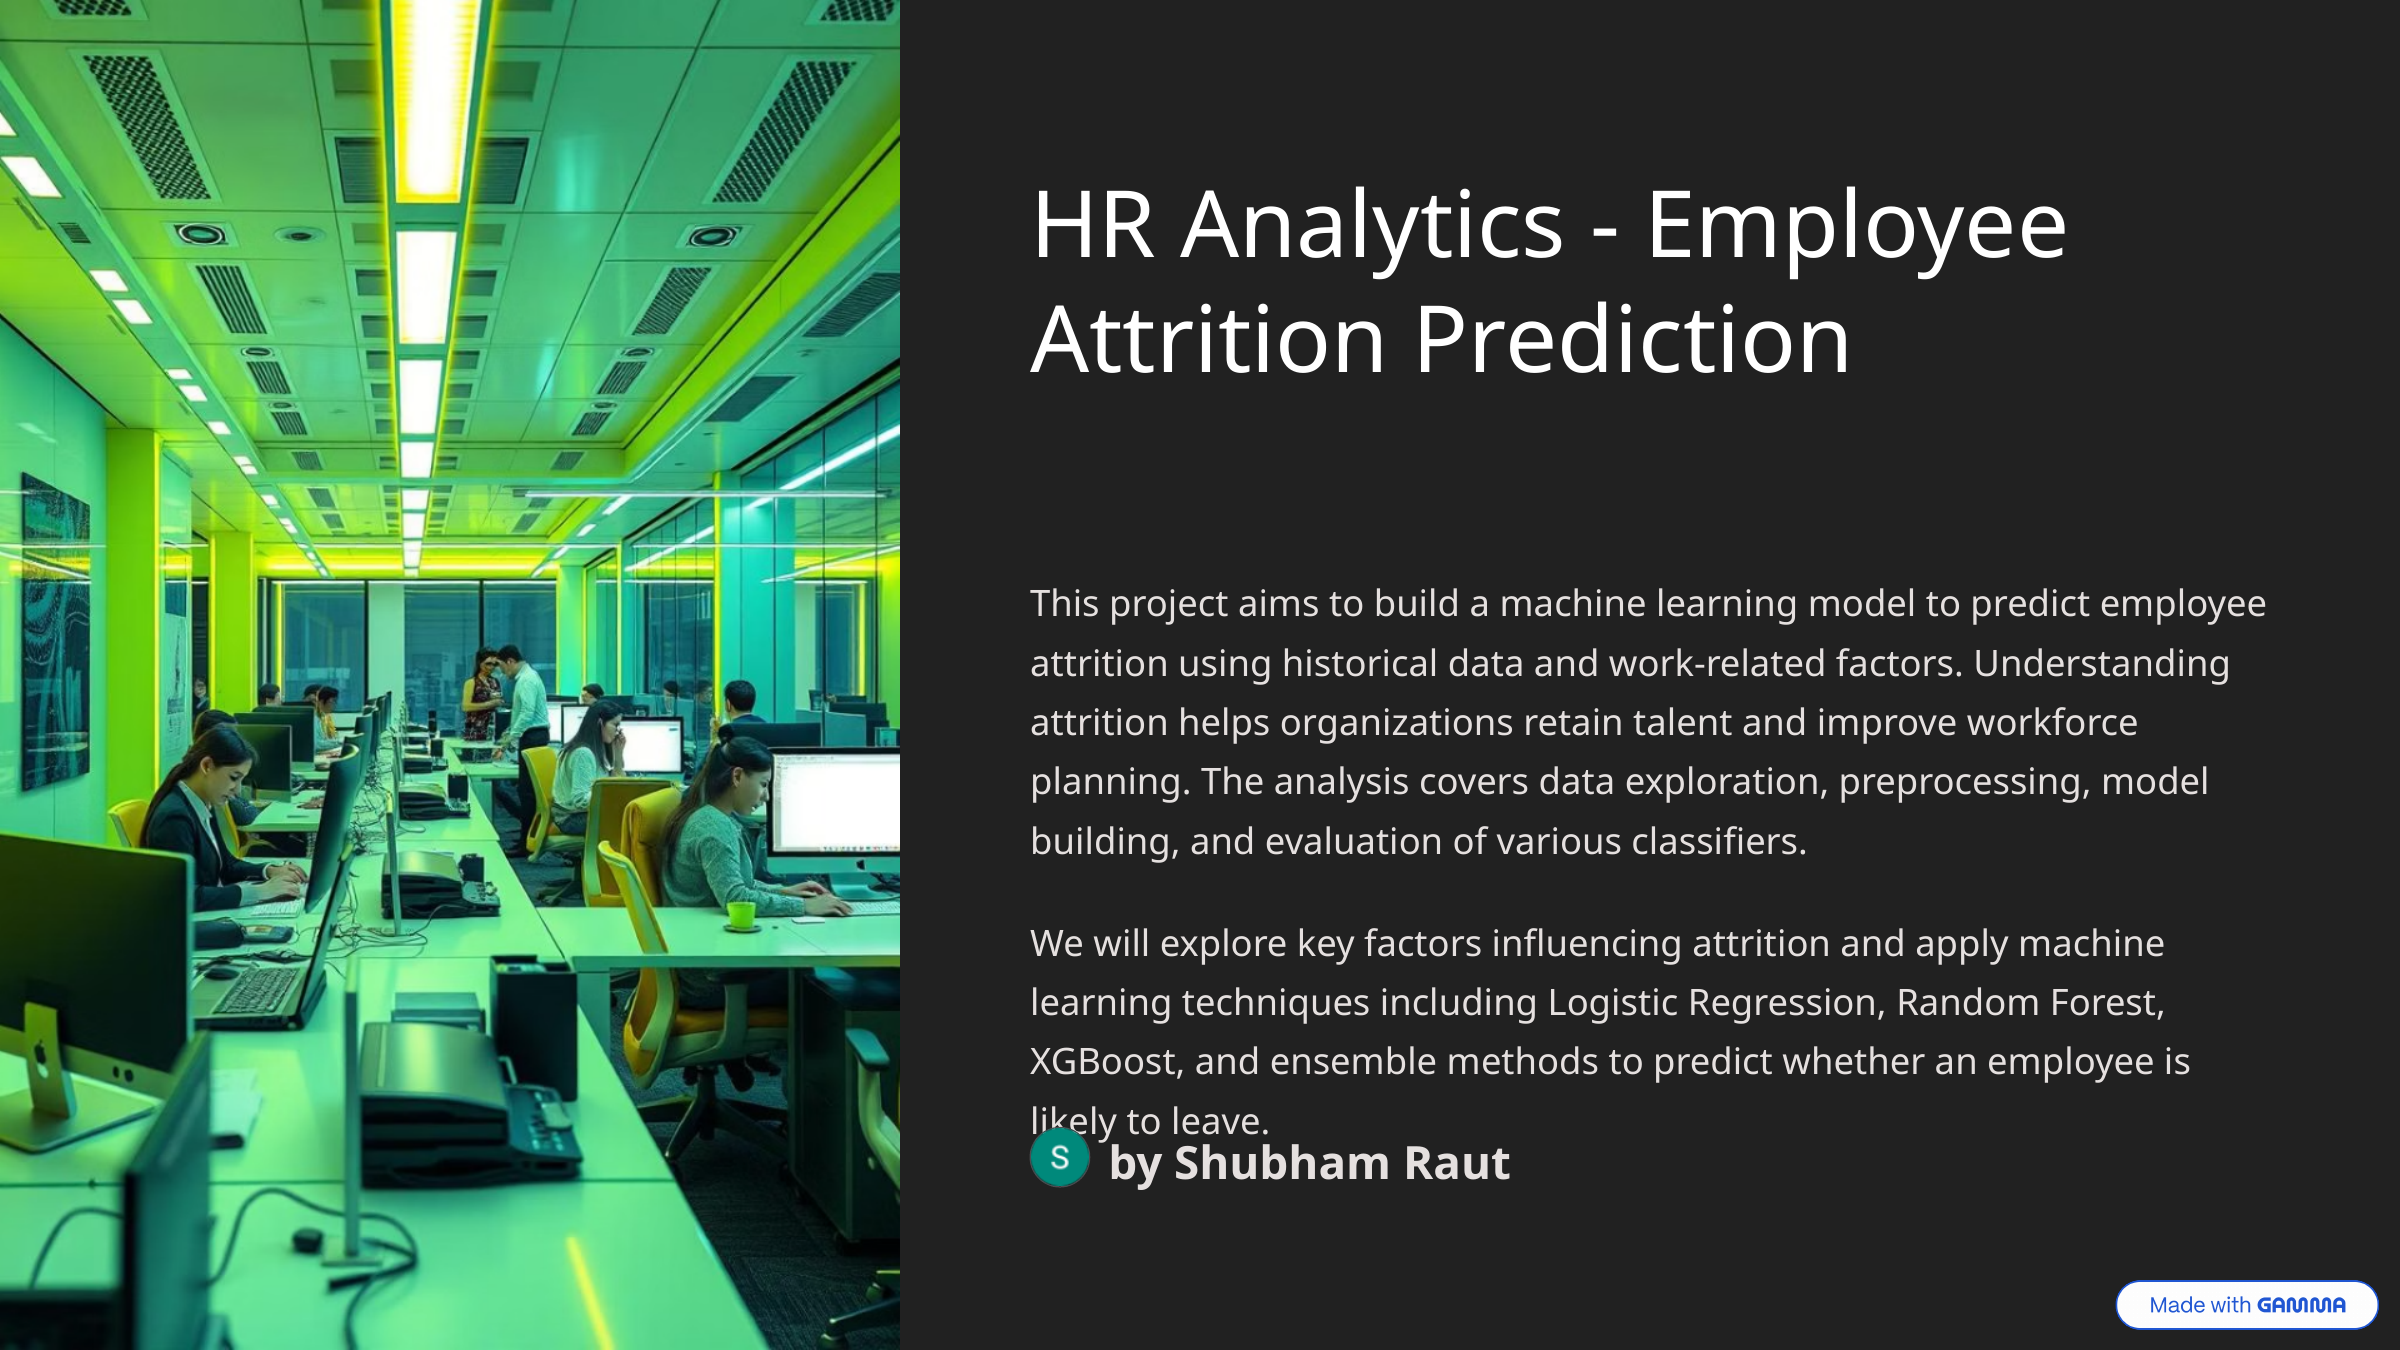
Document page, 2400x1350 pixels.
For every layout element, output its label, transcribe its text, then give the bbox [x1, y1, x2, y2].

text_box We will explore key factors influencing attrition and apply machine learning techniques including Logistic Regression, Random Forest, XGBoost, and ensemble methods to predict whether an employee is likely to leave. [1030, 904, 2270, 1083]
text_box HR Analytics - Employee Attrition Prediction [1030, 160, 2270, 509]
picture [2106, 1271, 2389, 1339]
text_box This project aims to build a machine learning model to predict employee attrition using historical data and work-related factors. Understanding attrition helps organizations retain talent and improve workforce planning. The analysis covers data exploration, preprocessing, model building, and evaluation of various classifiers. [1030, 564, 2270, 863]
text_box by Shubham Raut [1108, 1124, 1476, 1190]
picture [1031, 1128, 1089, 1186]
picture [0, 0, 900, 1350]
